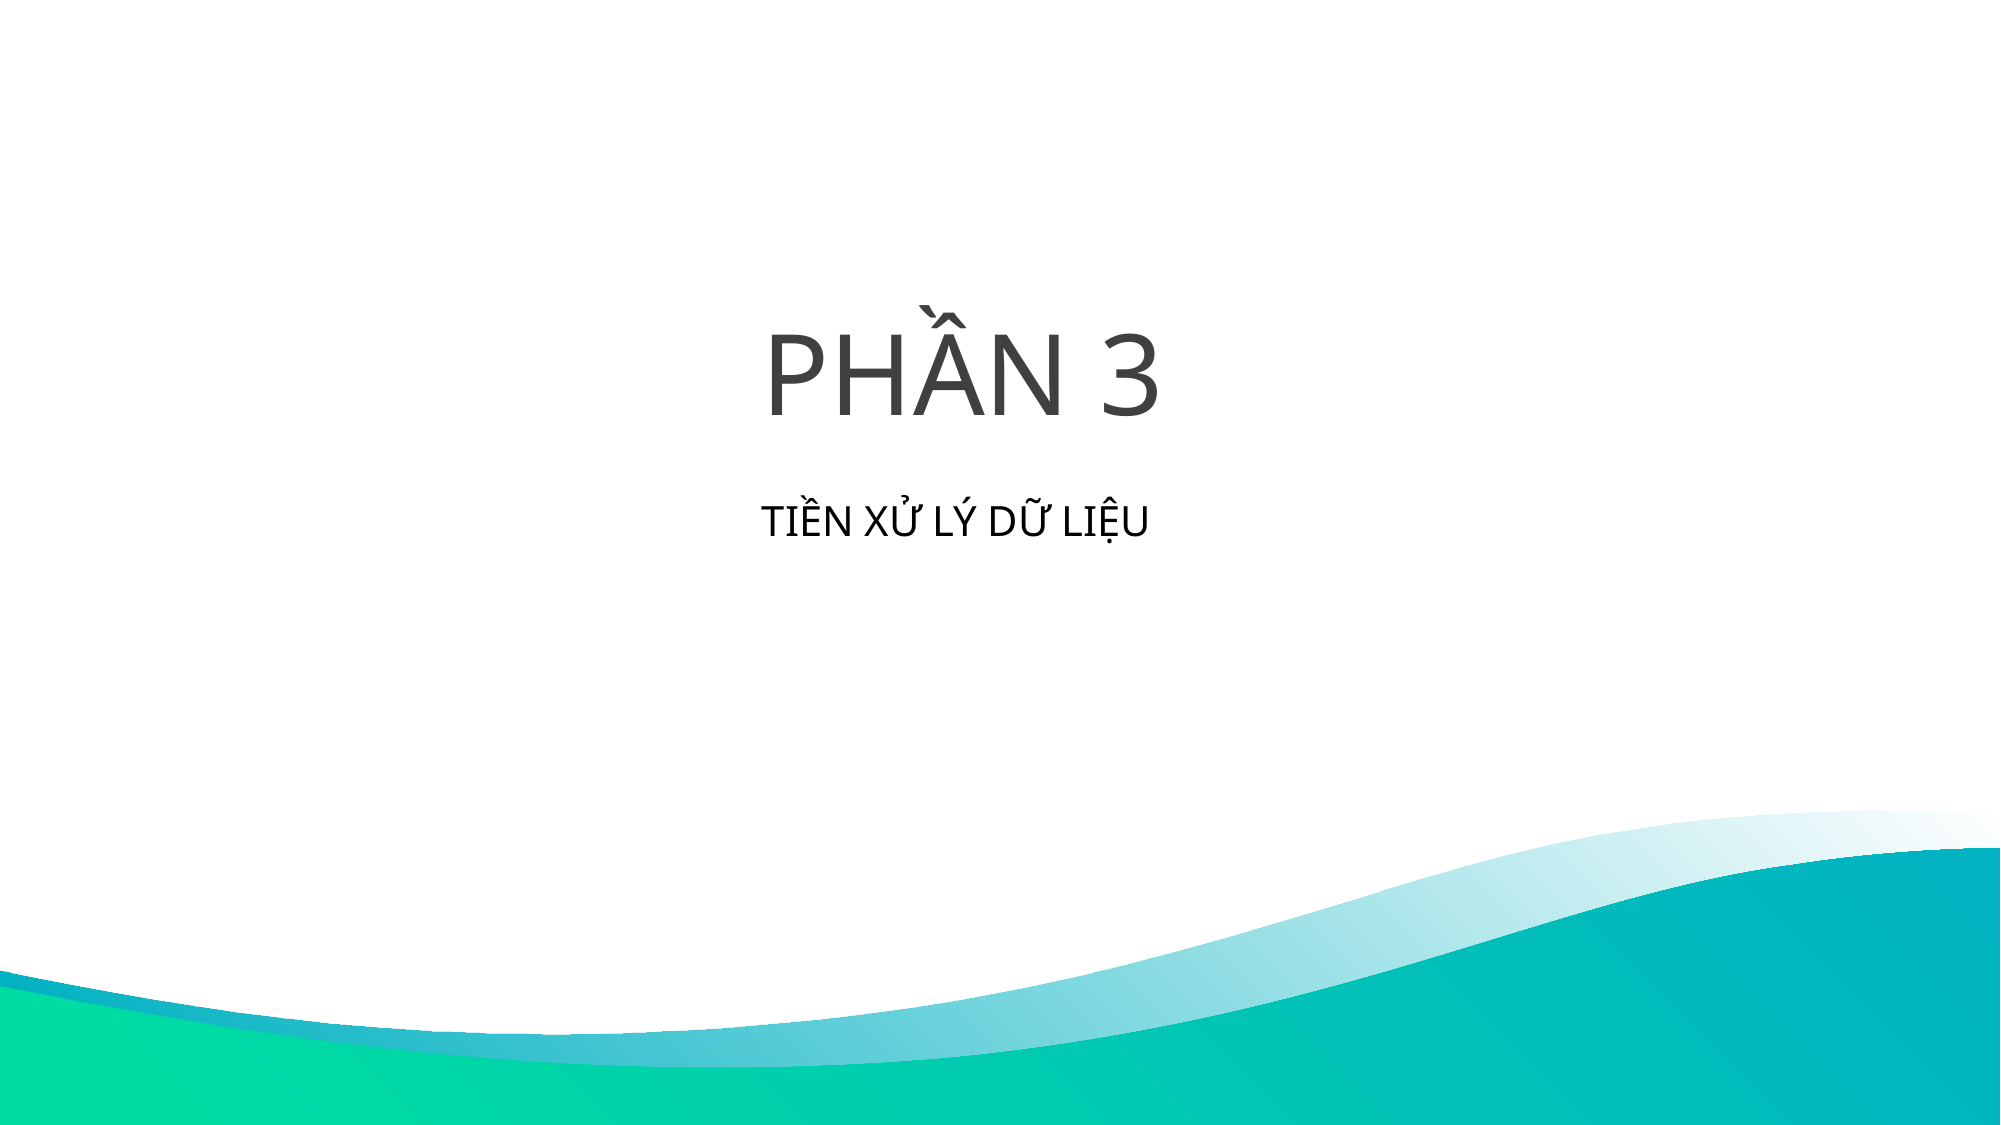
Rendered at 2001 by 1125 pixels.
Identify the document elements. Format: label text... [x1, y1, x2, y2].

text_box PHẦN 3 [746, 160, 1572, 446]
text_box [0, 810, 2000, 1125]
text_box TIỀN XỬ LÝ DỮ LIỆU [747, 487, 1425, 552]
